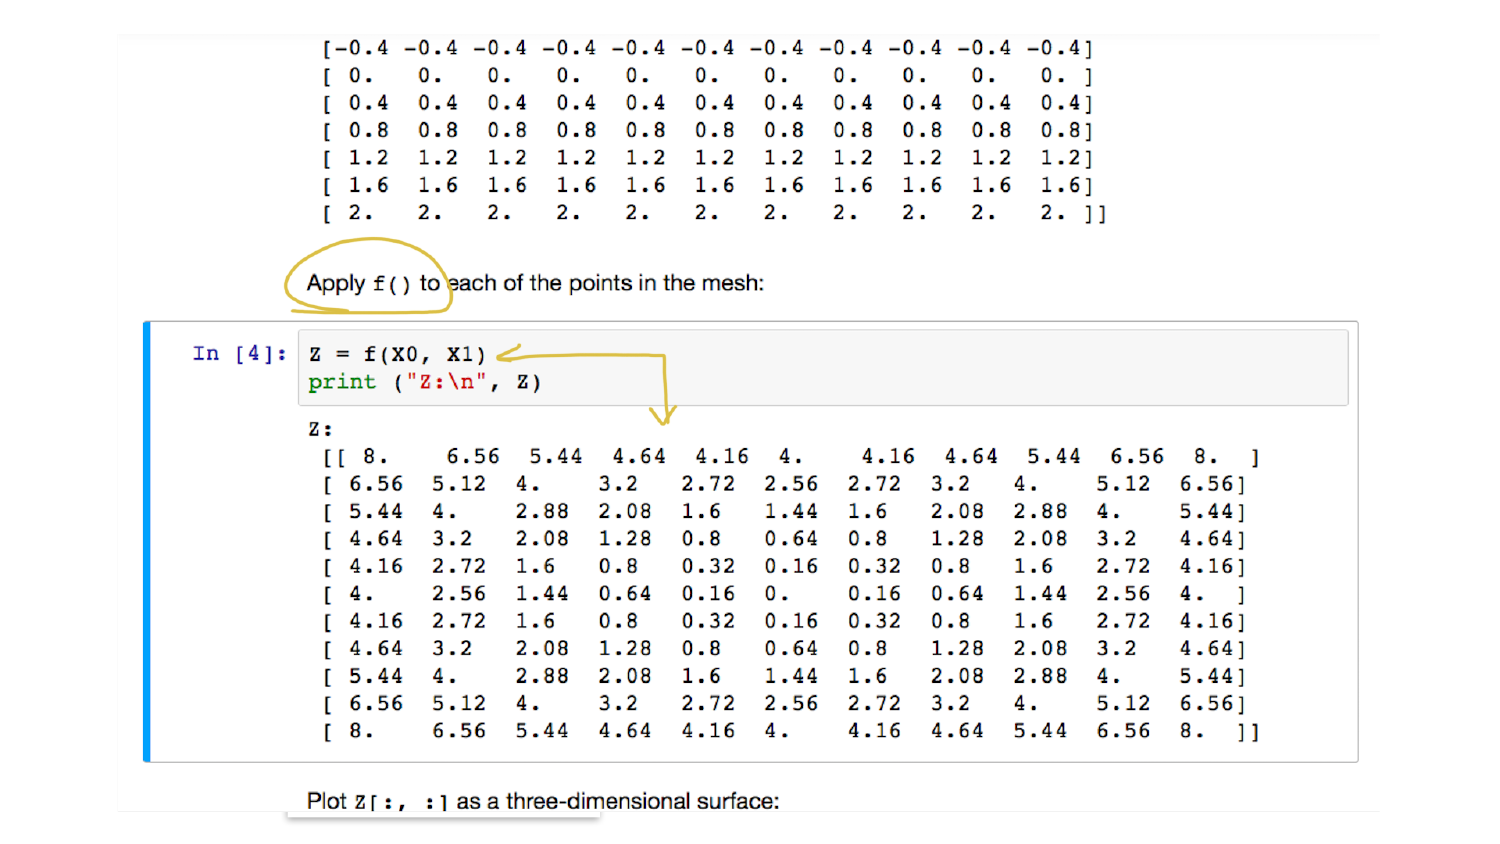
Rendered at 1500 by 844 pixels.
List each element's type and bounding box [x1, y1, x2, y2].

picture [117, 33, 1380, 813]
